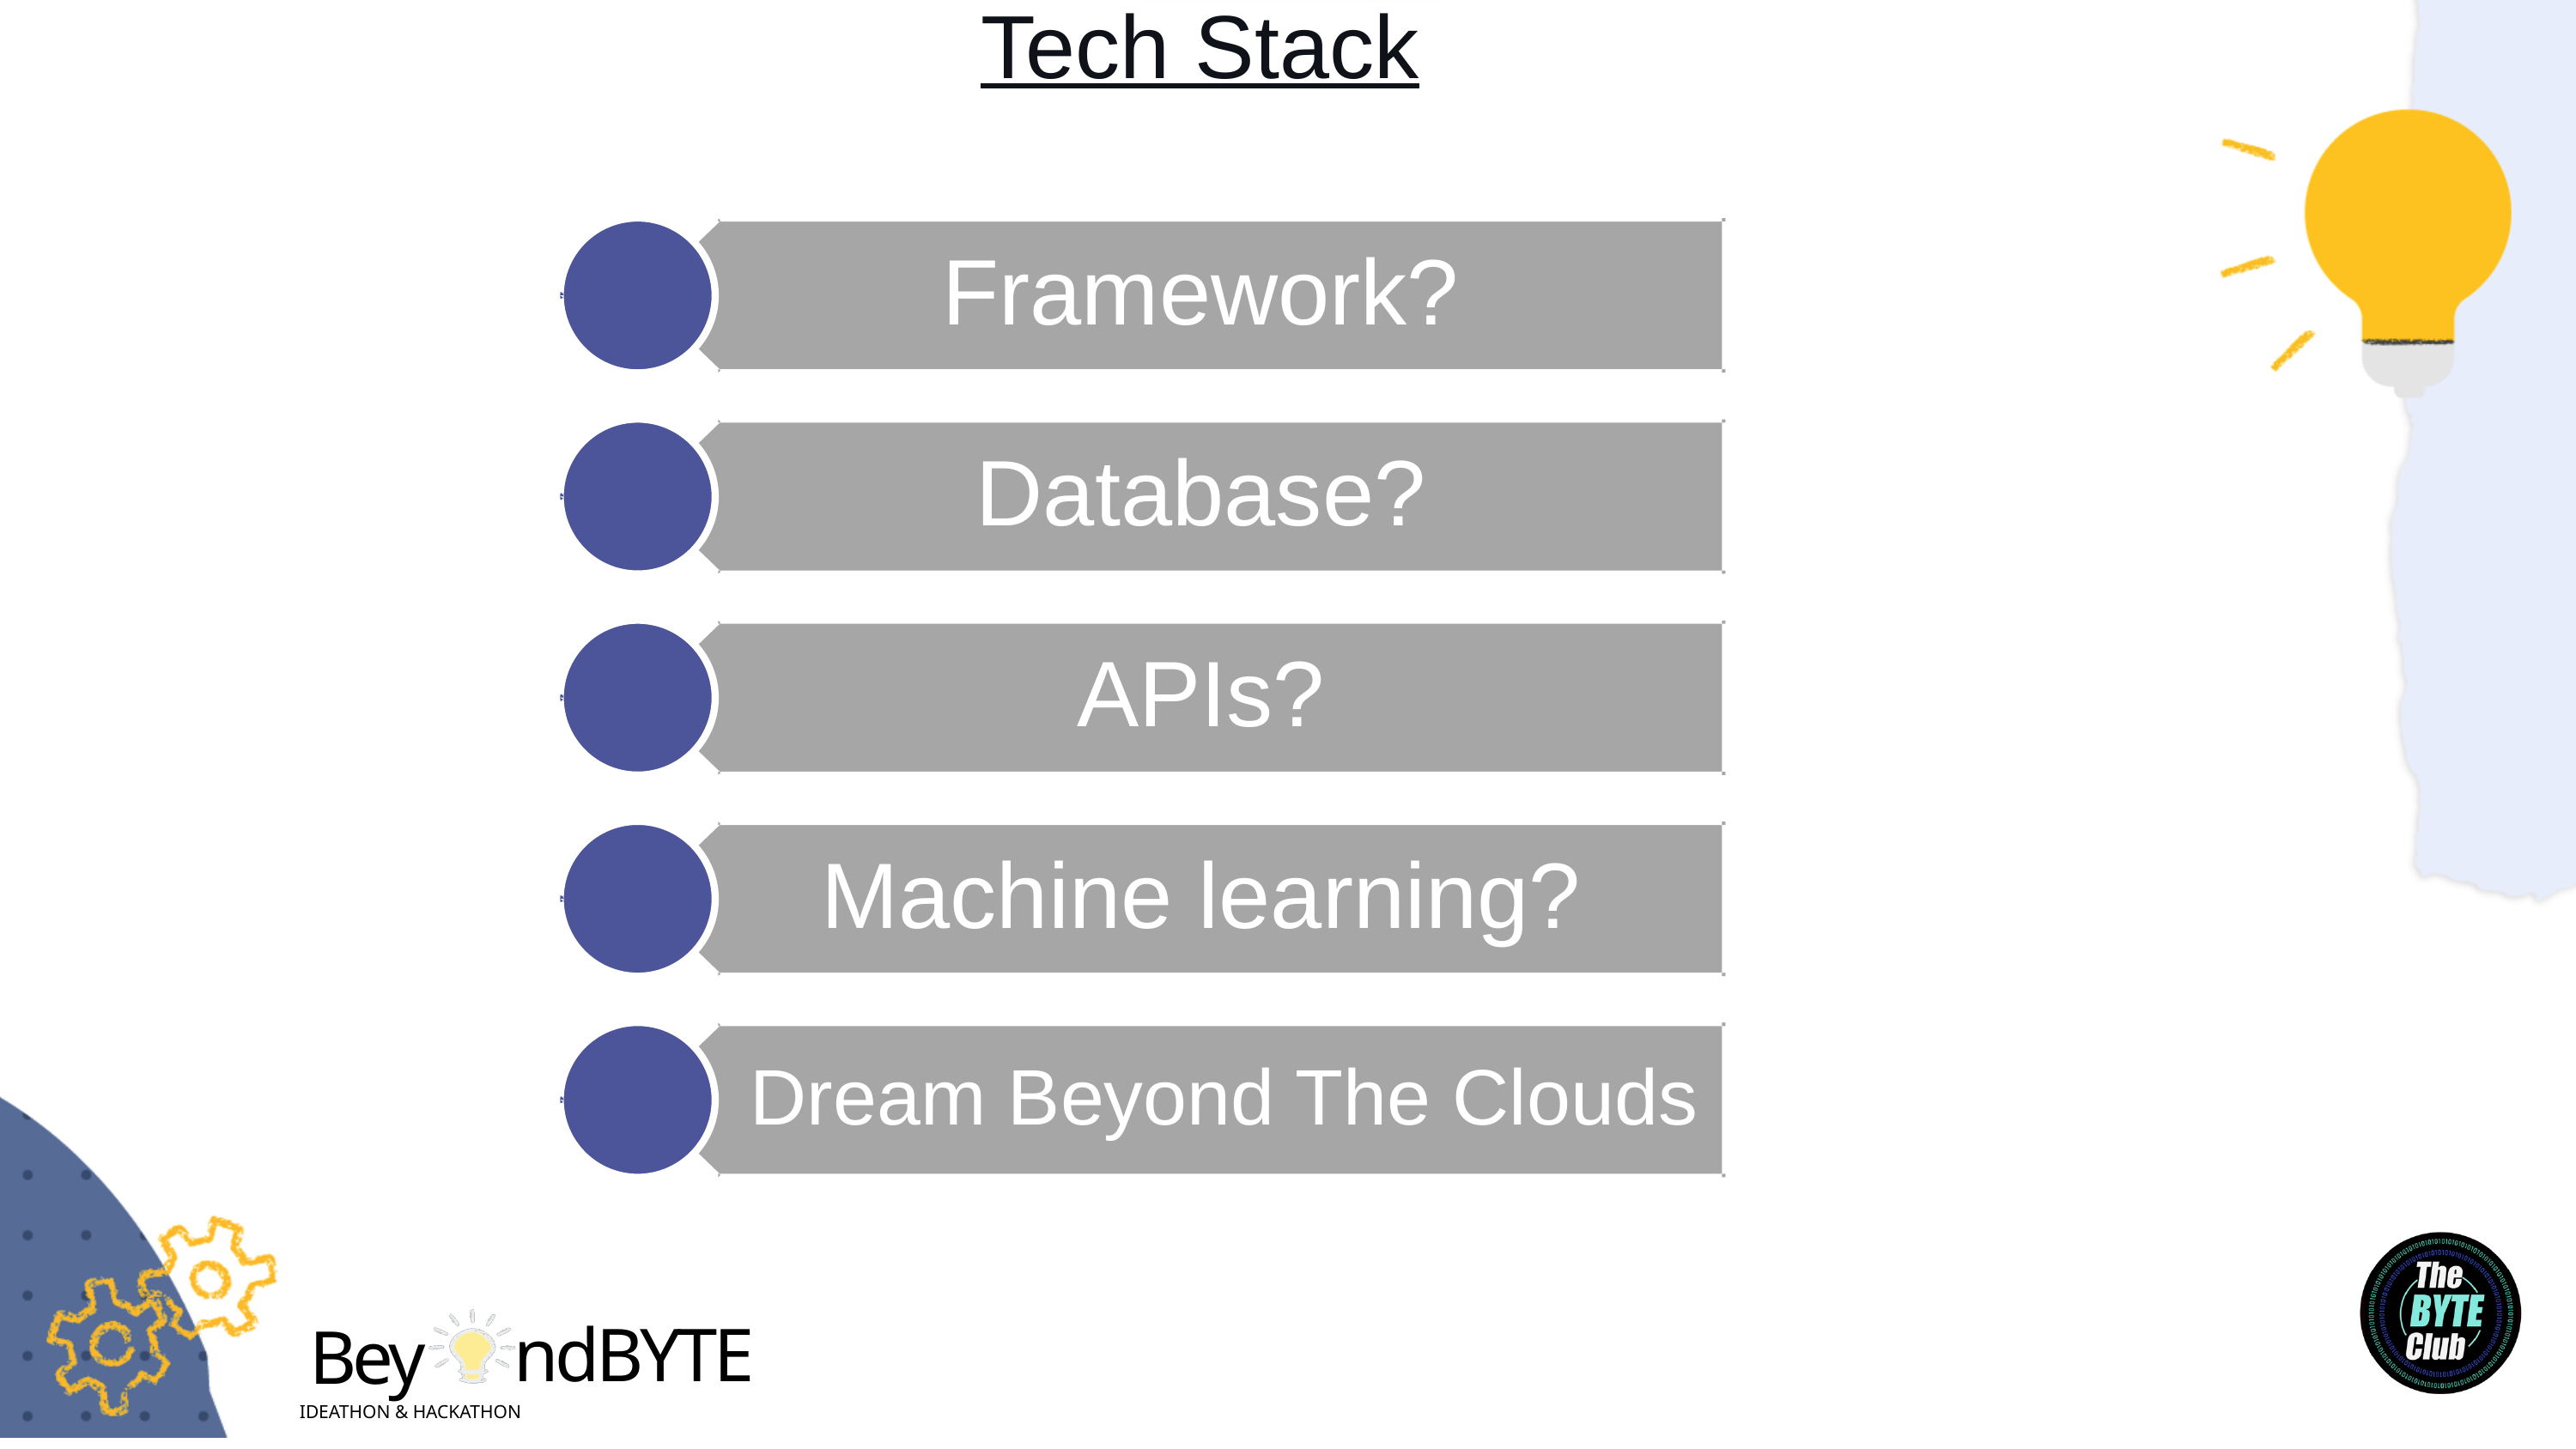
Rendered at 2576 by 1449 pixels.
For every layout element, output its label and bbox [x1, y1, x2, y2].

text_box [299, 1293, 780, 1422]
text_box [556, 817, 720, 980]
text_box [2305, 1177, 2576, 1449]
text_box [720, 817, 1729, 980]
text_box [722, 821, 1726, 977]
text_box [556, 415, 720, 579]
text_box [721, 616, 1729, 779]
text_box [720, 214, 1729, 377]
text_box [723, 419, 1726, 574]
text_box [556, 214, 720, 377]
text_box [723, 620, 1726, 776]
text_box [720, 415, 1729, 579]
text_box [556, 616, 720, 779]
text_box [722, 217, 1726, 373]
text_box [0, 0, 2401, 162]
text_box [0, 0, 2576, 1438]
text_box [556, 1018, 720, 1181]
text_box [676, 995, 1773, 1205]
